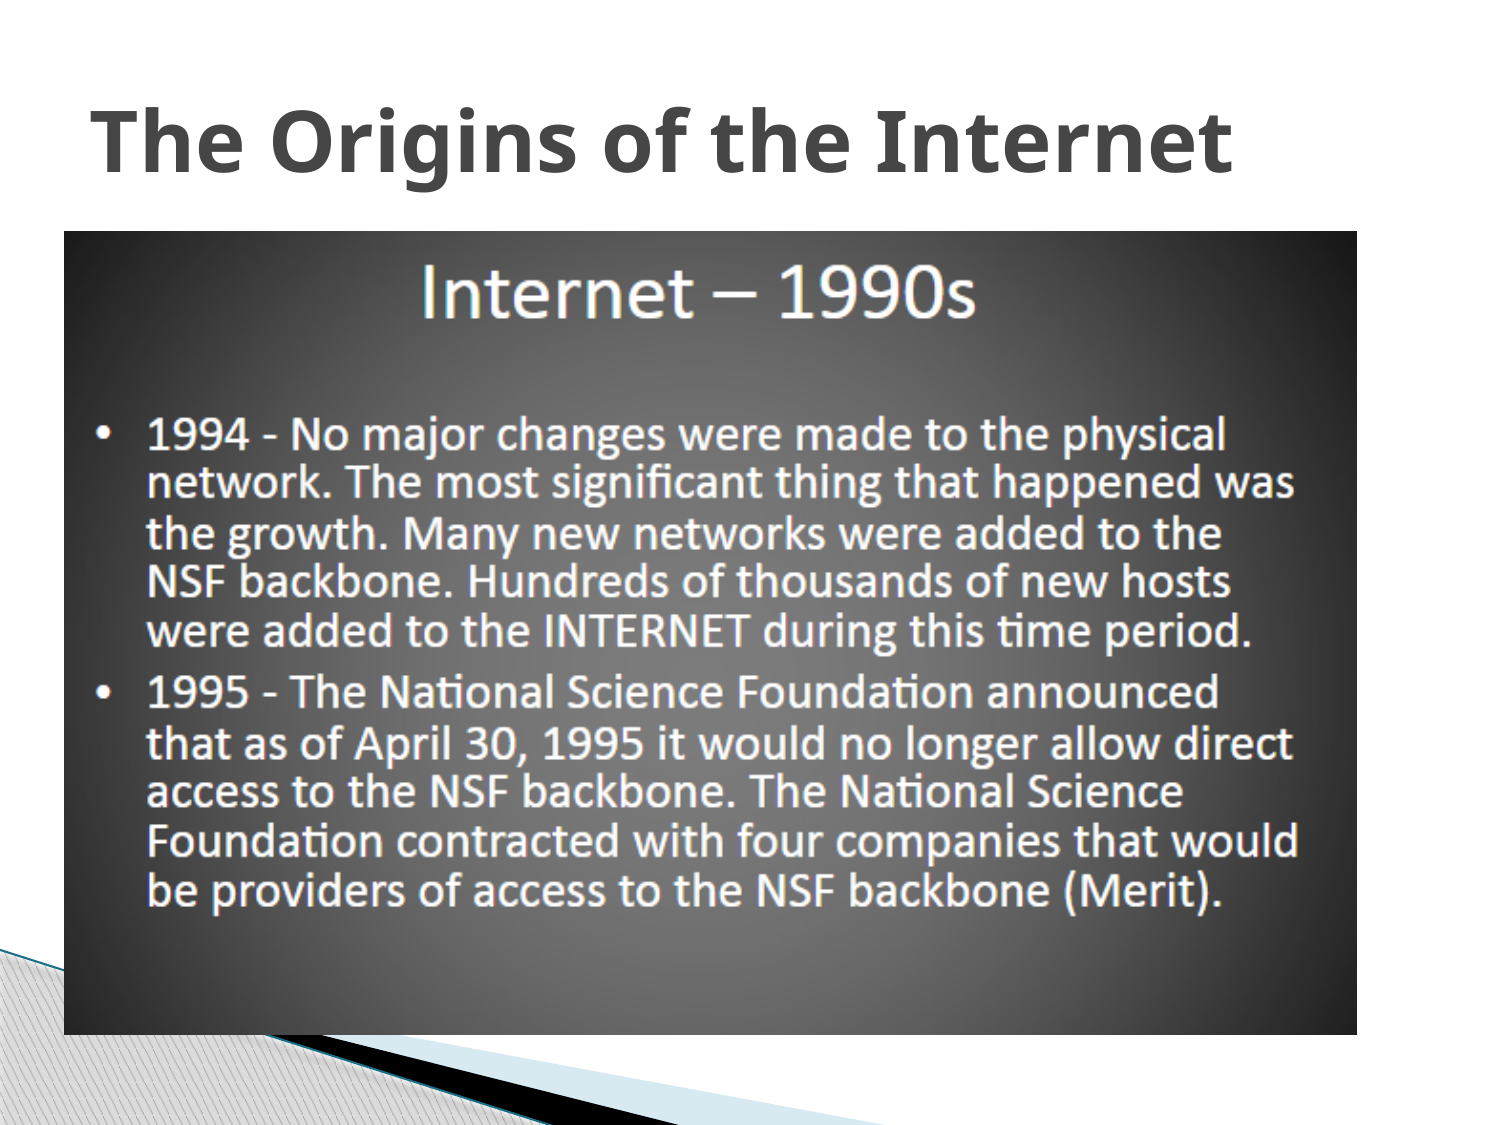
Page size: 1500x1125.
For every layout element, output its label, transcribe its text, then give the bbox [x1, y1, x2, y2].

picture [64, 231, 1357, 1036]
title The Origins of the Internet [75, 45, 1425, 233]
